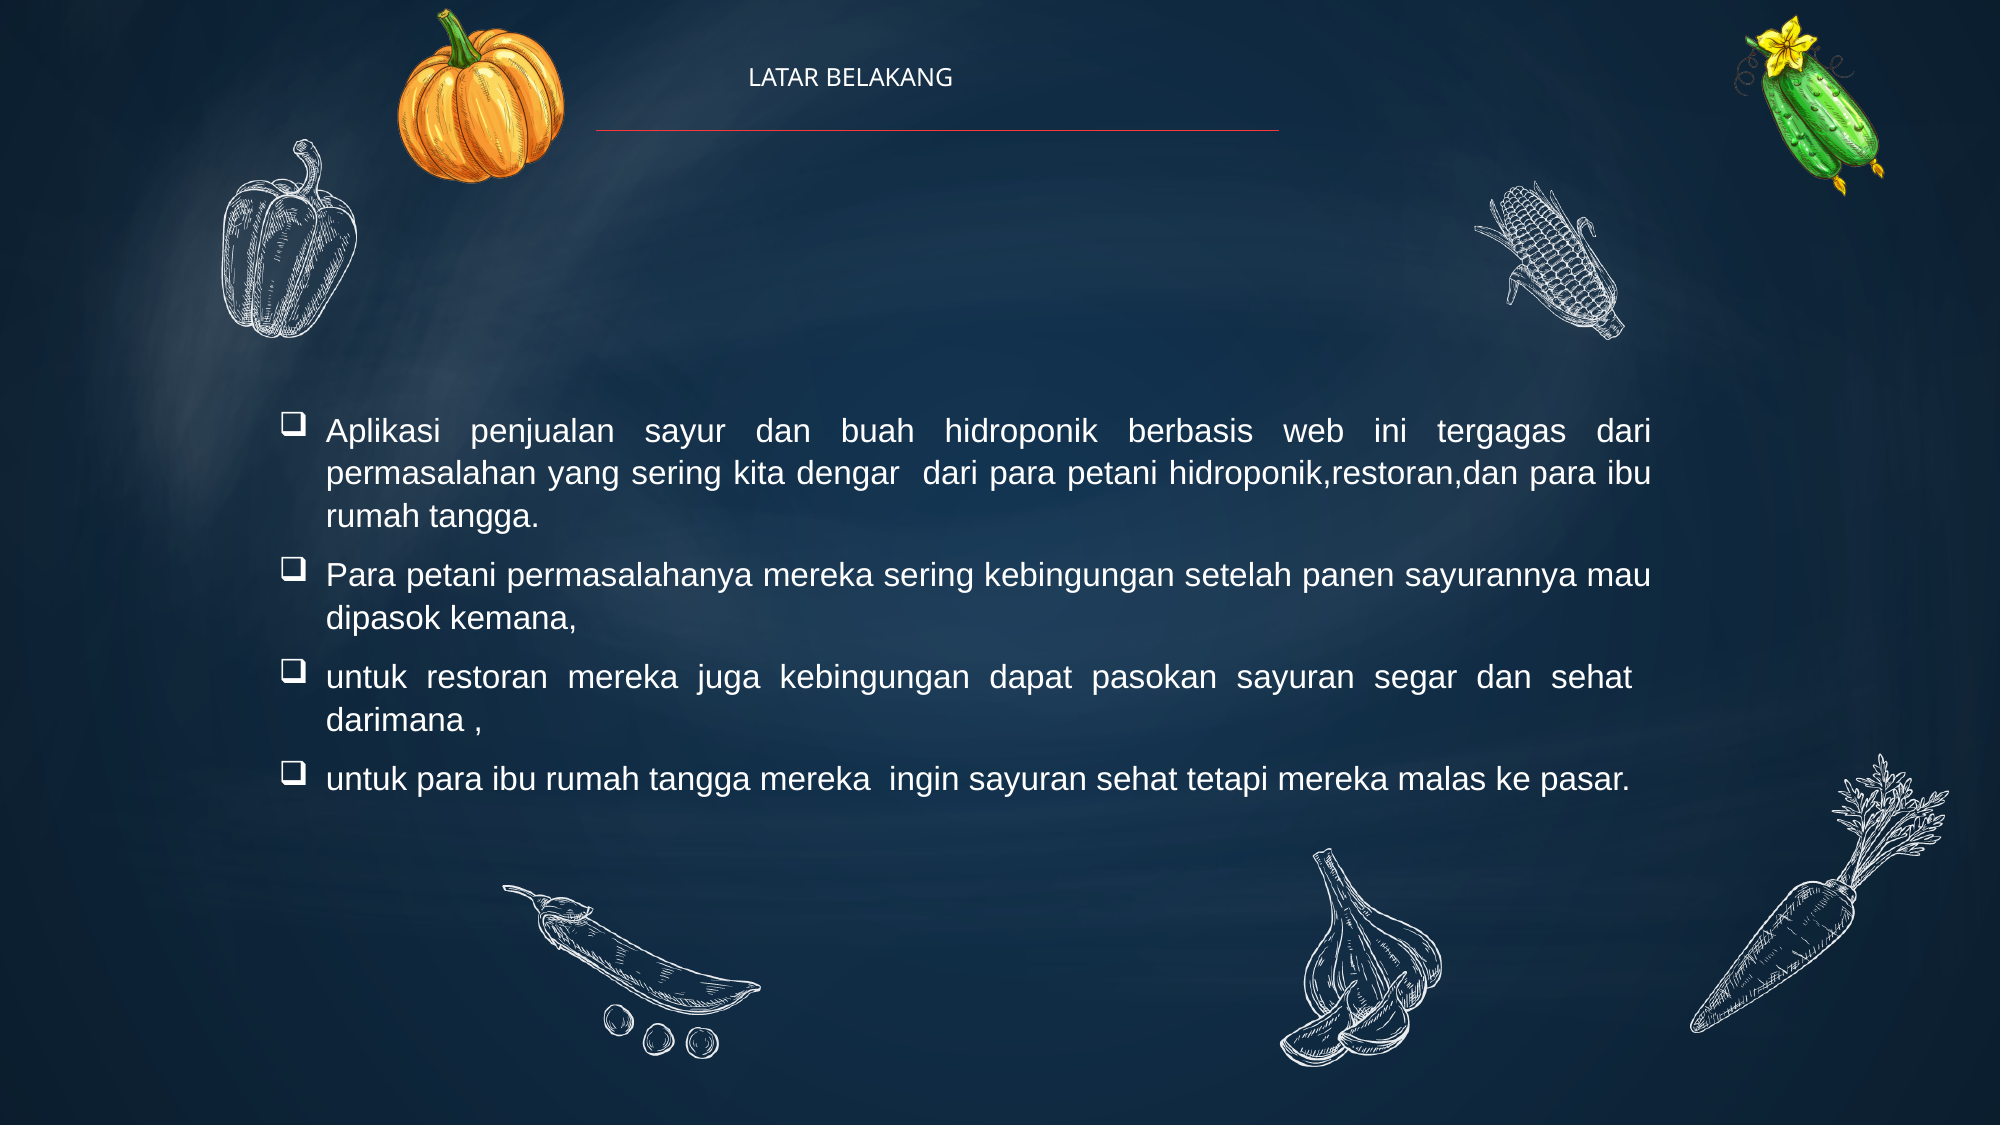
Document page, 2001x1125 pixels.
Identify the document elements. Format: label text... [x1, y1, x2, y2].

text_box Aplikasi penjualan sayur dan buah hidroponik berbasis web ini tergagas dari permasalahan yang sering kita dengar dari para petani hidroponik,restoran,dan para ibu rumah tangga. Para petani permasalahanya mereka sering kebingungan setelah panen sayurannya mau dipasok kemana, untuk restoran mereka juga kebingungan dapat pasokan sayuran segar dan sehat darimana , untuk para ibu rumah tangga mereka ingin sayuran sehat tetapi mereka malas ke pasar. [264, 398, 1669, 805]
text_box LATAR BELAKANG [733, 53, 1065, 99]
picture [0, 0, 2000, 1125]
